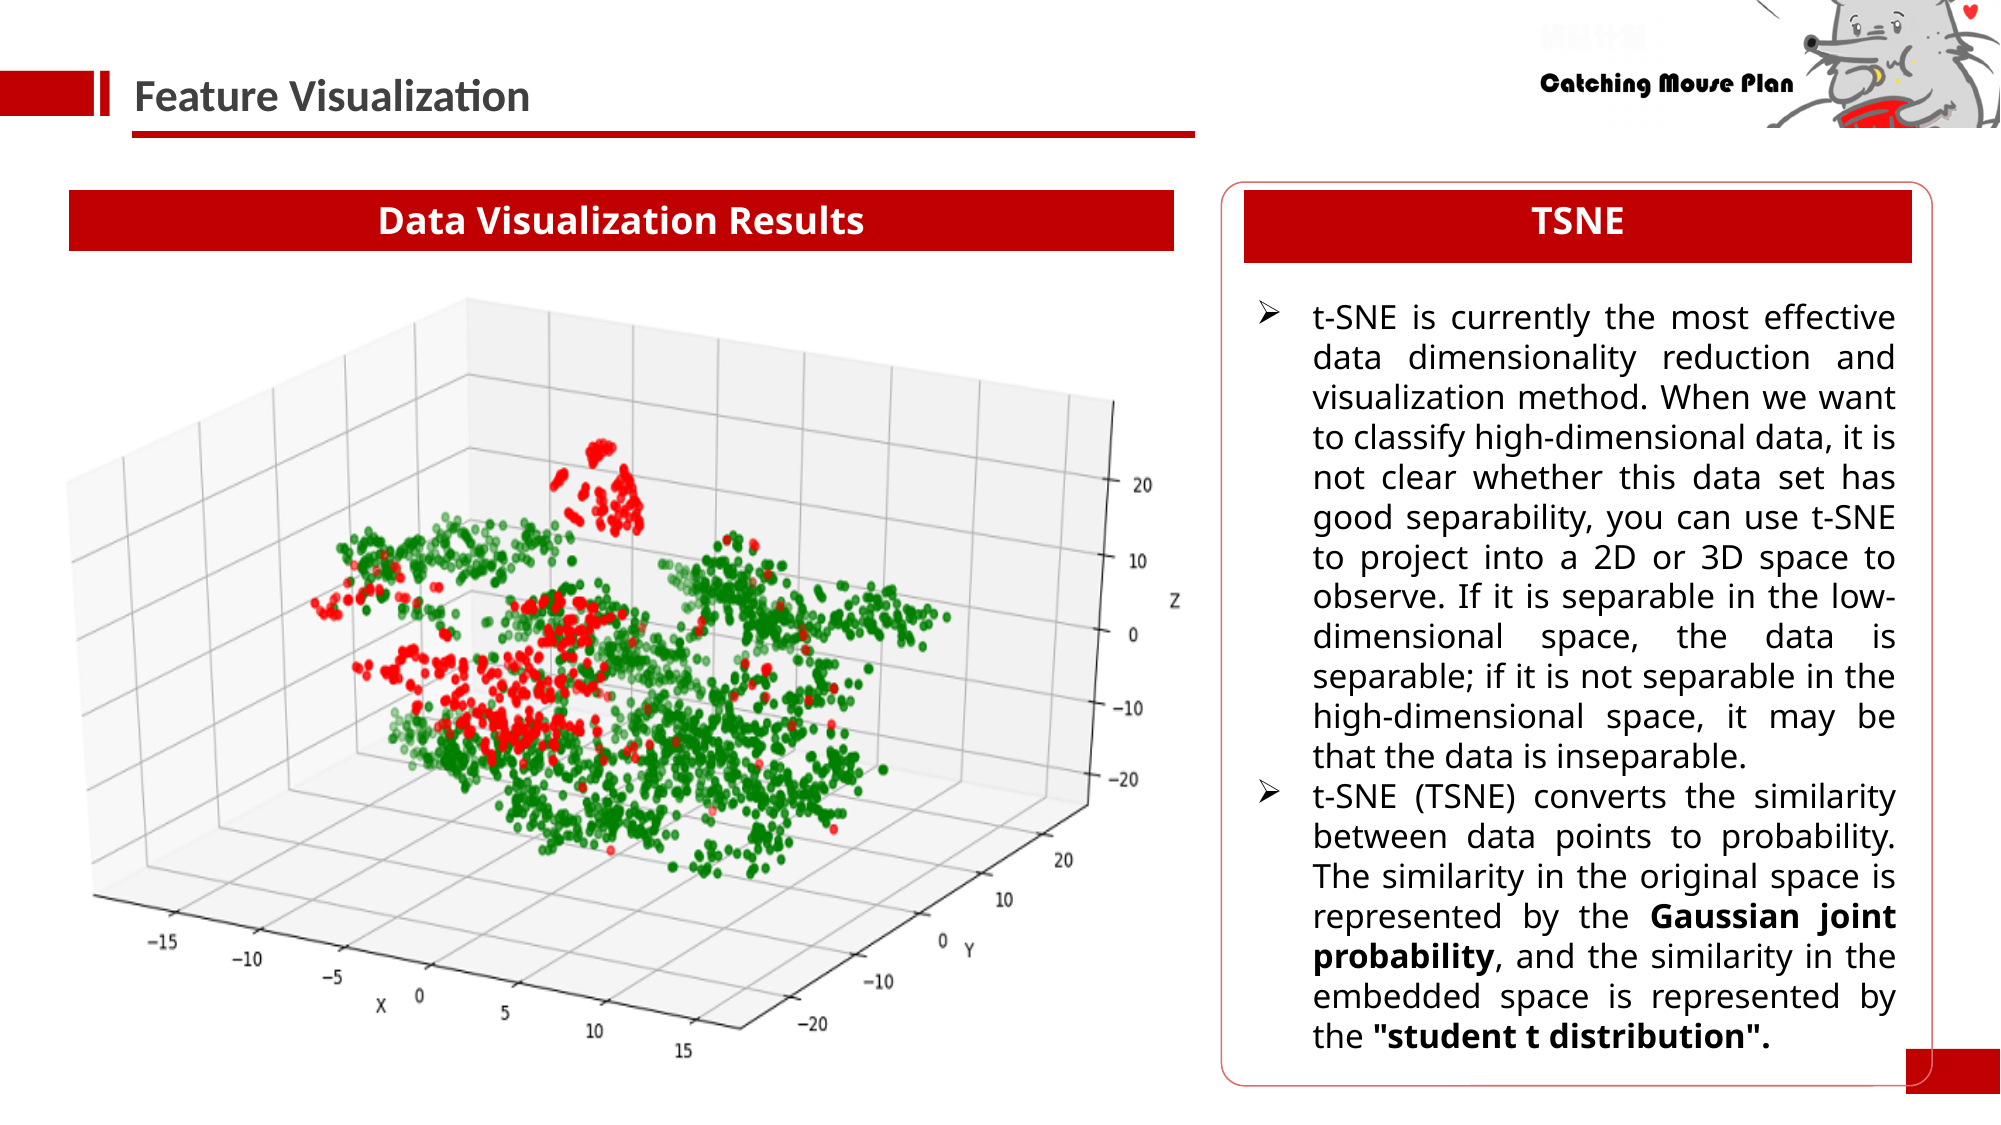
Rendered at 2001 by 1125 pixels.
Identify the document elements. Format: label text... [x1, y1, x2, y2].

text_box t-SNE is currently the most effective data dimensionality reduction and visualization method. When we want to classify high-dimensional data, it is not clear whether this data set has good separability, you can use t-SNE to project into a 2D or 3D space to observe. If it is separable in the low-dimensional space, the data is separable; if it is not separable in the high-dimensional space, it may be that the data is inseparable. t-SNE (TSNE) converts the similarity between data points to probability. The similarity in the original space is represented by the Gaussian joint probability, and the similarity in the embedded space is represented by the "student t distribution". [1241, 288, 1912, 1063]
picture [57, 282, 1185, 1068]
text_box Data Visualization Results [67, 189, 1175, 252]
text_box [1221, 182, 1933, 1086]
picture [1520, 0, 2000, 128]
text_box TSNE [1242, 189, 1914, 264]
text_box [0, 70, 94, 116]
text_box Feature Visualization [119, 57, 1515, 129]
text_box [100, 70, 110, 116]
